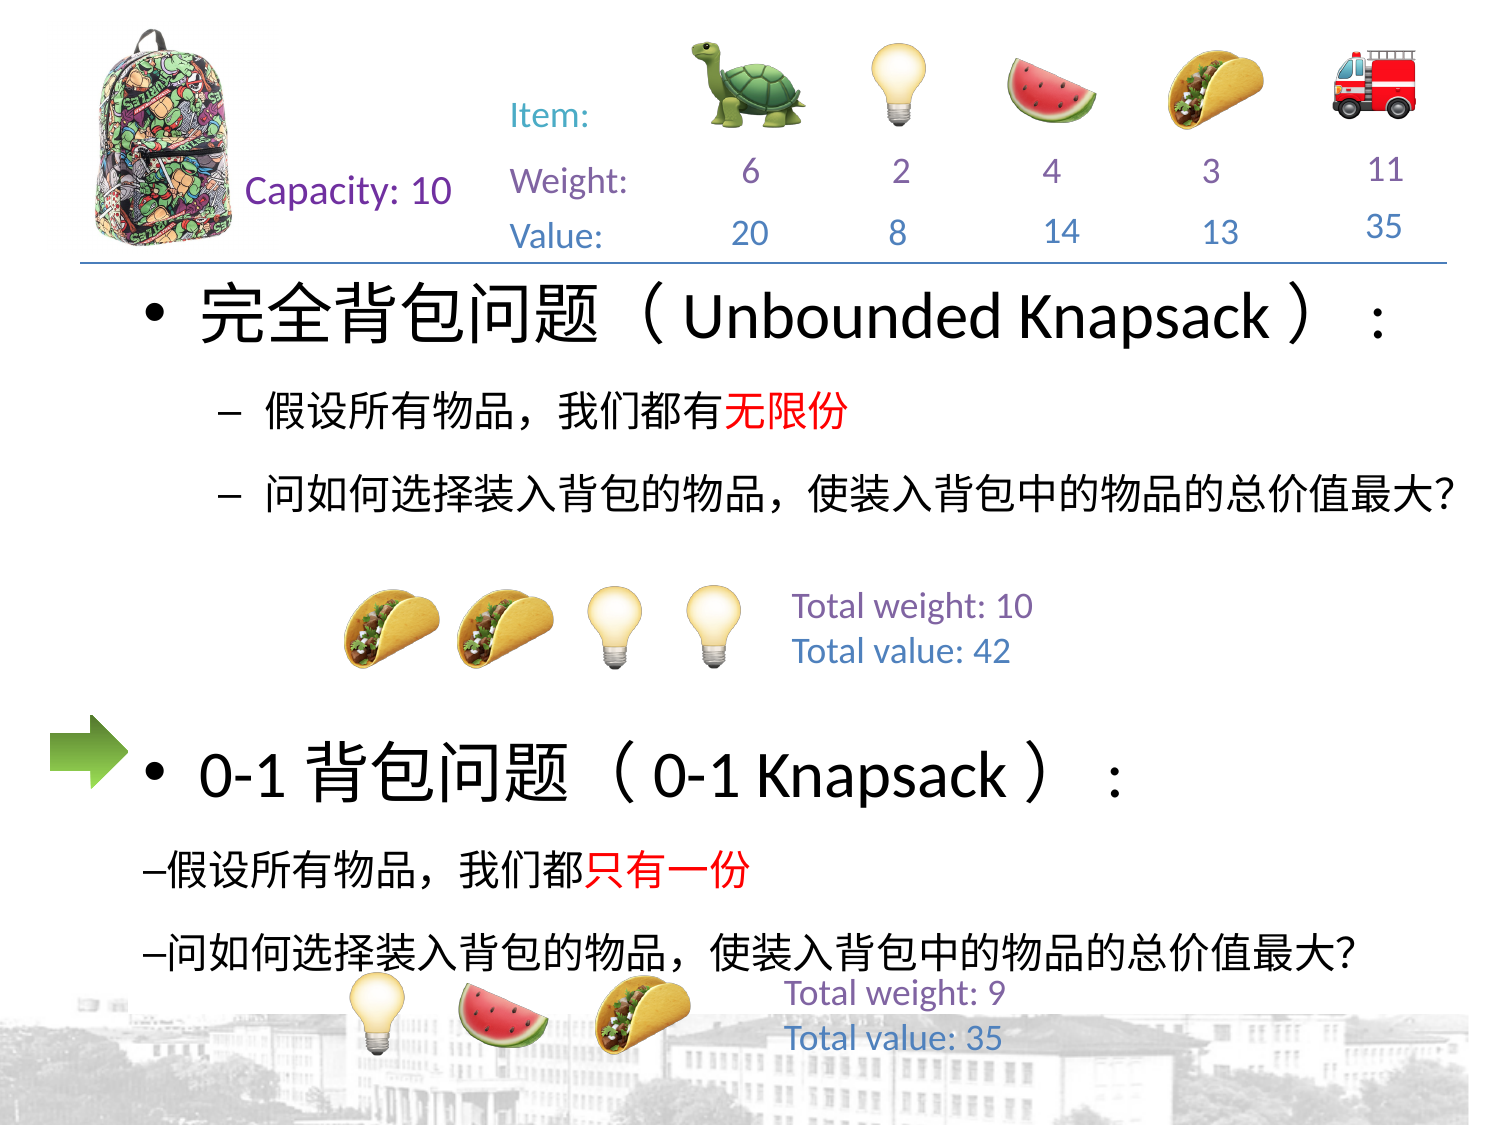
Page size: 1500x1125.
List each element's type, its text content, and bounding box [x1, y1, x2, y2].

picture [0, 529, 1500, 1125]
picture [567, 584, 663, 671]
picture [46, 21, 280, 254]
picture [456, 583, 554, 672]
text_box [48, 712, 131, 792]
list 完全背包问题（Unbounded Knapsack）: 假设所有物品，我们都有无限份 问如何选择装入背包的物品，使装入背包中的物品的总价值最大？ 0-1背包问题（0-1 Knapsack）: 假设所有物品，我们都只有一份 问如何选择装入背包的物品，使装入背包中的物品的总价值最大？ [128, 263, 1479, 1014]
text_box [494, 21, 1422, 262]
picture [343, 583, 440, 672]
text_box Total weight: 10 Total value: 42 [776, 573, 1352, 679]
picture [666, 583, 762, 671]
text_box Capacity: 10 [284, 155, 489, 221]
text_box Total weight: 9 Total value: 35 [769, 960, 1344, 1065]
